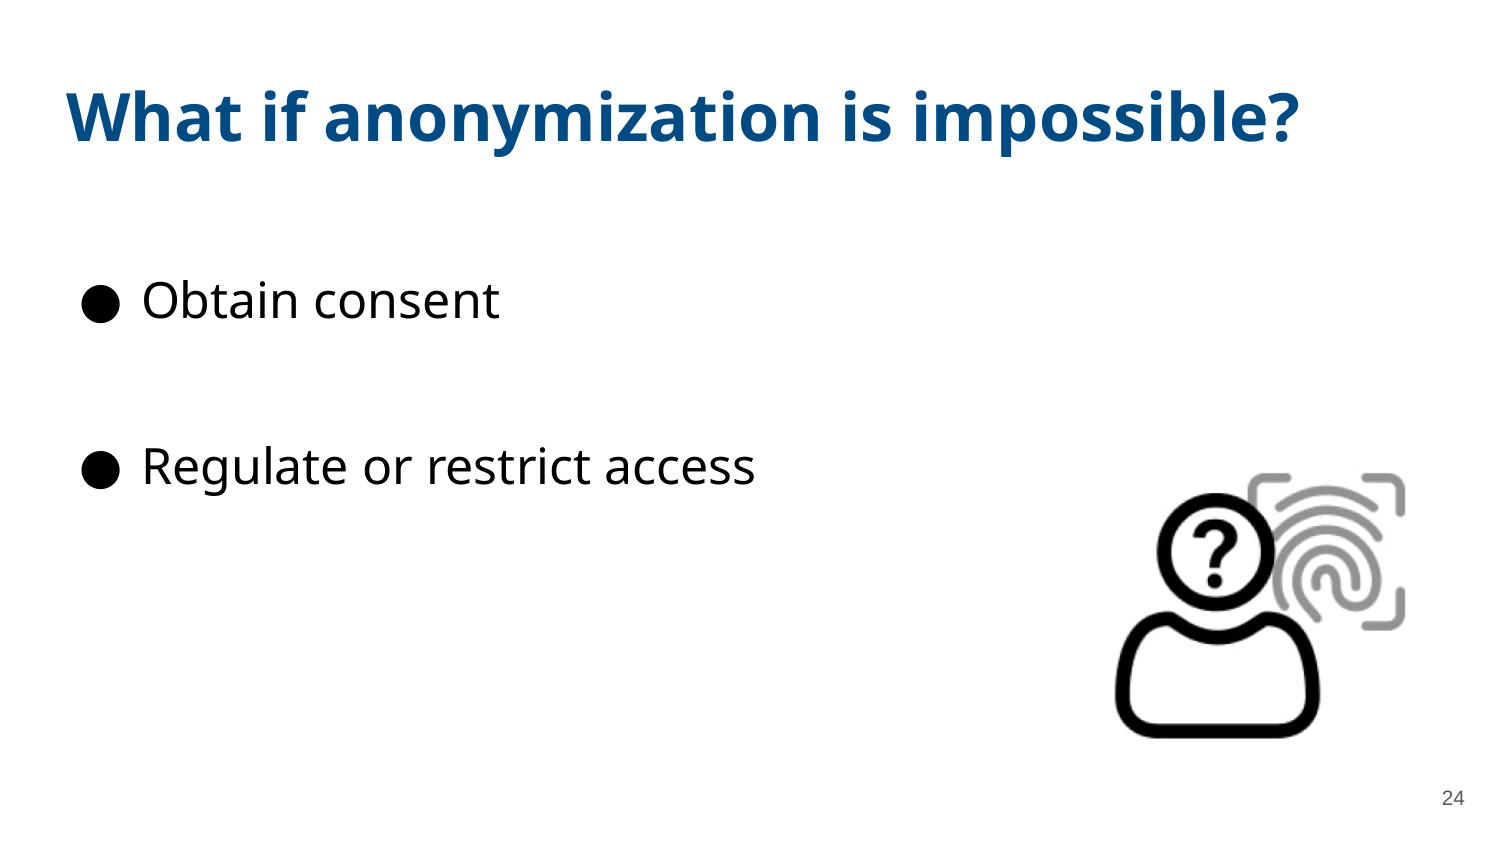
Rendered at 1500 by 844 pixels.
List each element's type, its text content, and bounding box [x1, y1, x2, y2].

text_box Obtain consent Regulate or restrict access [51, 253, 1177, 640]
slide_number ‹#› [1389, 764, 1480, 830]
picture [1108, 463, 1413, 742]
text_box What if anonymization is impossible? [51, 69, 1449, 163]
